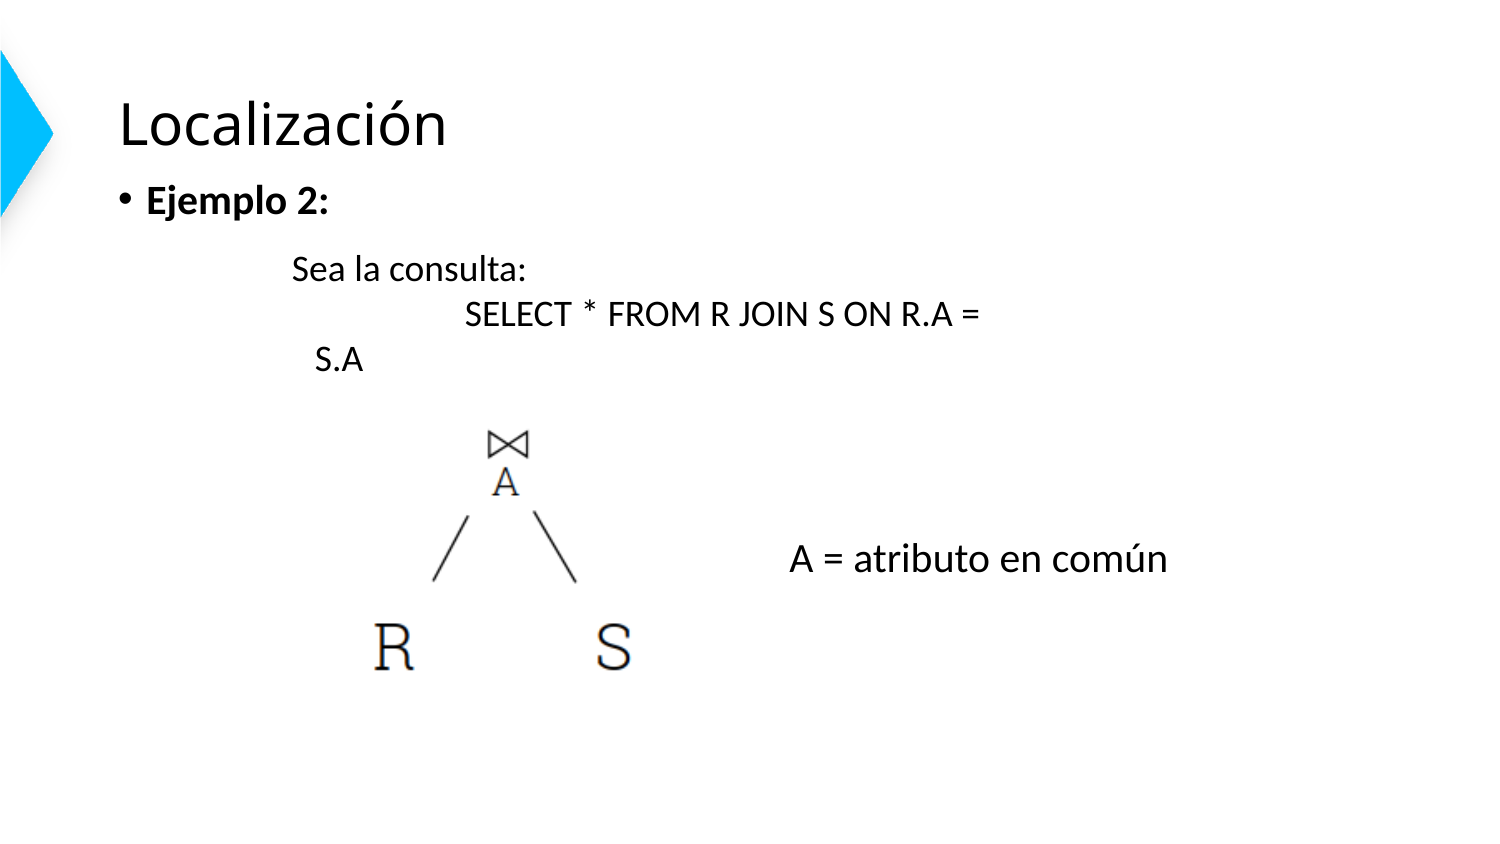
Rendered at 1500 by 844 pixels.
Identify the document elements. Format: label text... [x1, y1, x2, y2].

text_box A = atributo en común [774, 522, 1184, 588]
title Localización [103, 44, 1397, 171]
text_box Sea la consulta: SELECT * FROM R JOIN S ON R.A = S.A [202, 236, 1034, 387]
list Ejemplo 2: [103, 171, 1397, 707]
picture [0, 0, 1193, 844]
